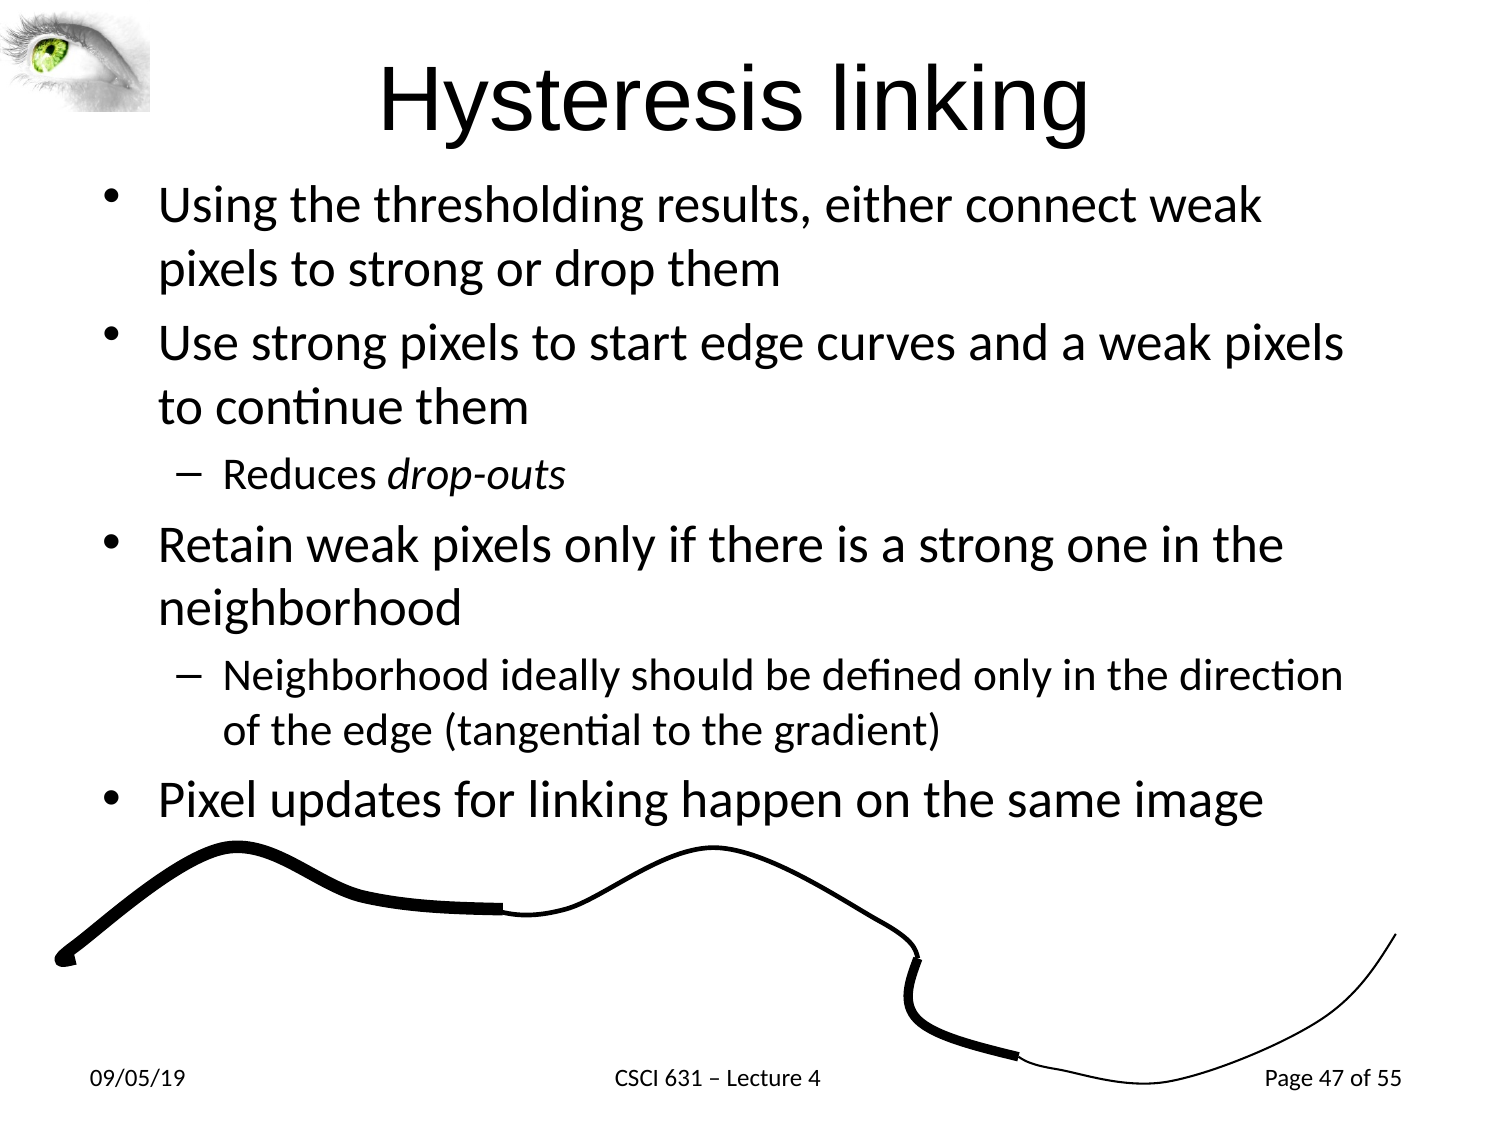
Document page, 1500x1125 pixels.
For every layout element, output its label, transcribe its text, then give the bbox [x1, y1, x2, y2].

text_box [49, 839, 1397, 1090]
picture [0, 0, 97, 112]
list Using the thresholding results, either connect weak pixels to strong or drop them Use strong pixels to start edge curves and a weak pixels to continue them Reduces drop-outs Retain weak pixels only if there is a strong one in the neighborhood Neighborhood ideally should be defined only in the direction of the edge (tangential to the gradient) Pixel updates for linking happen on the same image [87, 162, 1363, 837]
title Hysteresis linking [97, 0, 1373, 188]
